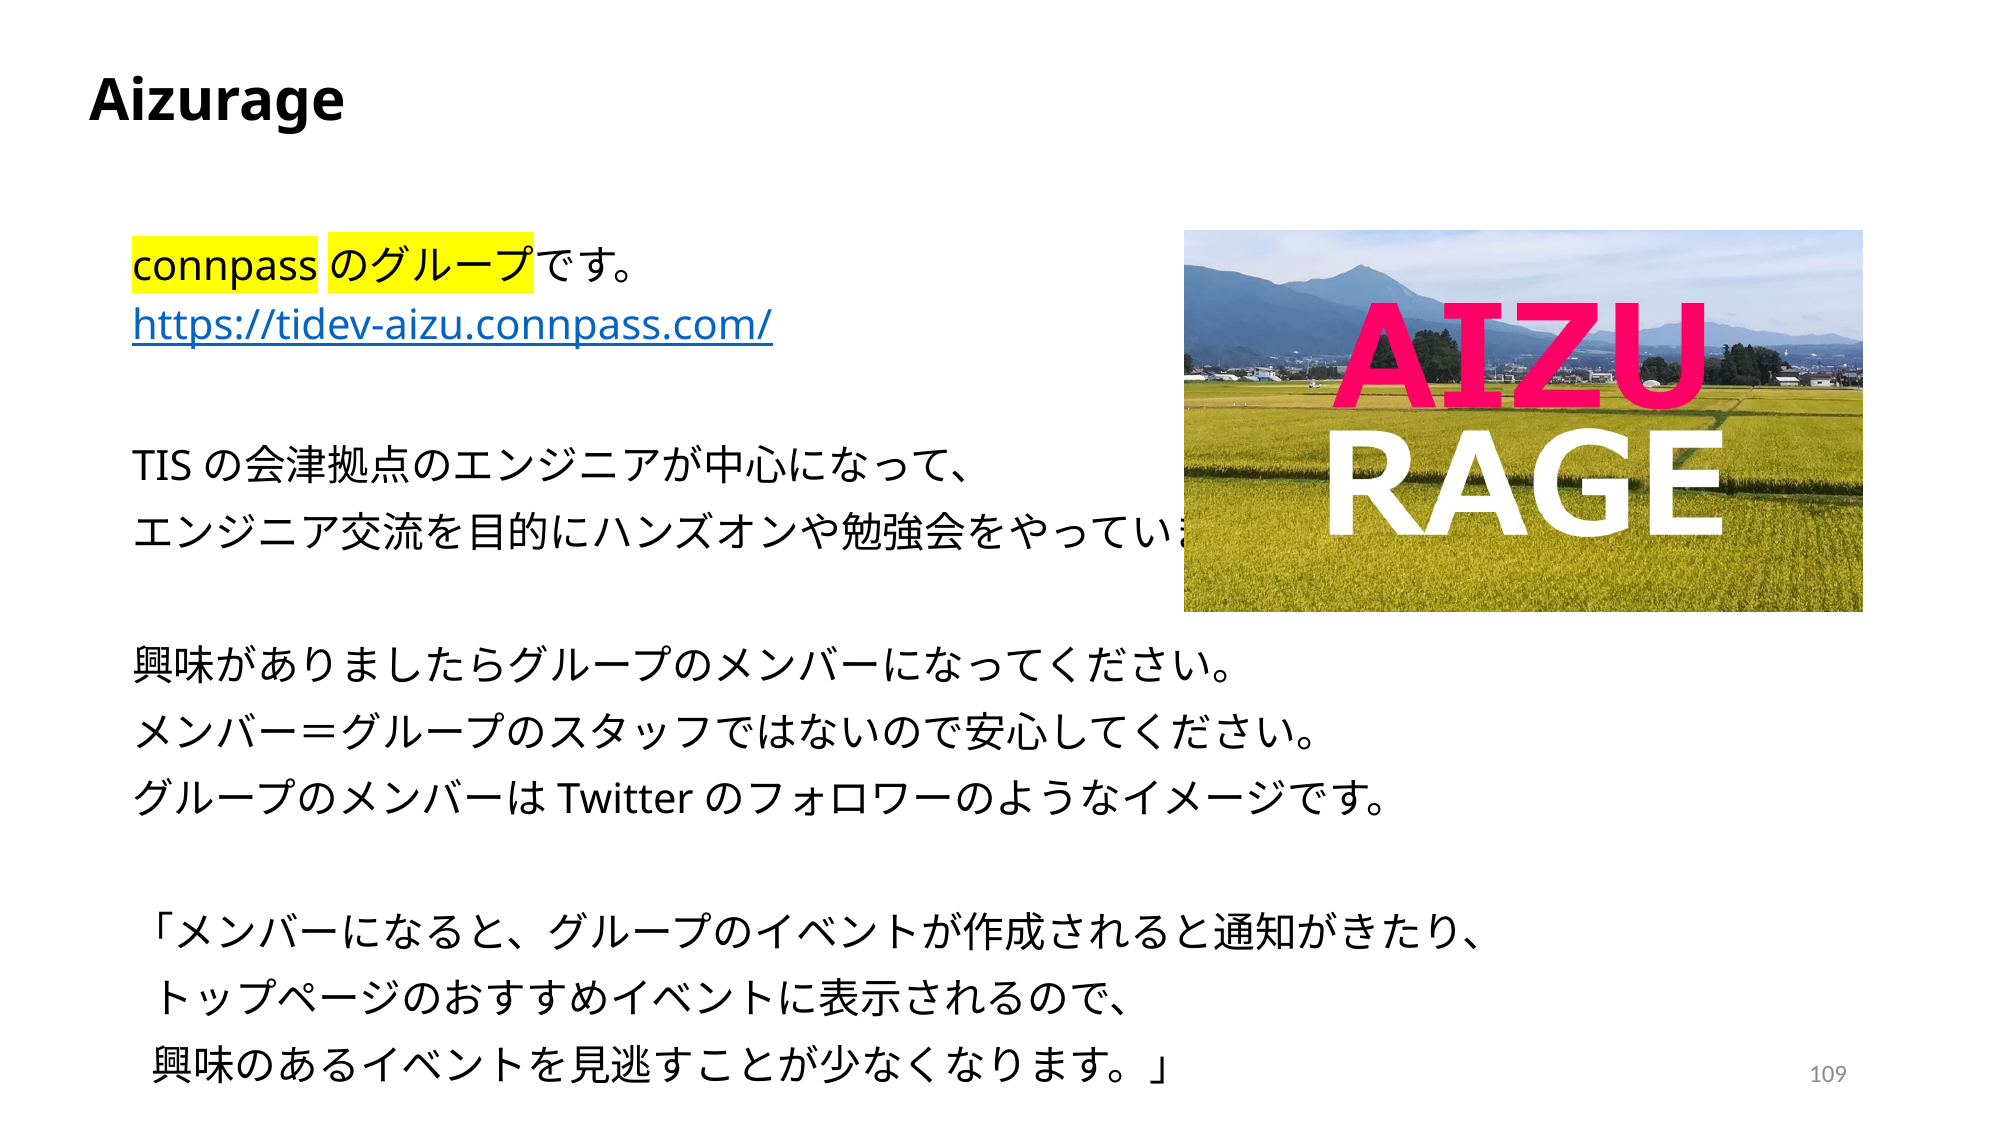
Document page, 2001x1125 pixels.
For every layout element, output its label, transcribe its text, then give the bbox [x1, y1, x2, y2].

slide_number 109 [1412, 1042, 1863, 1103]
text_box Aizurage [74, 54, 1454, 140]
picture [1184, 230, 1863, 612]
text_box connpassのグループです。 https://tidev-aizu.connpass.com/ TISの会津拠点のエンジニアが中心になって、 エンジニア交流を目的にハンズオンや勉強会をやっています。 興味がありましたらグループのメンバーになってください。 メンバー＝グループのスタッフではないので安心してください。 グループのメンバーはTwitterのフォロワーのようなイメージです。 「メンバーになると、グループのイベントが作成されると通知がきたり、 トップページのおすすめイベントに表示されるので、 興味のあるイベントを見逃すことが少なくなります。」 [117, 214, 1760, 1097]
